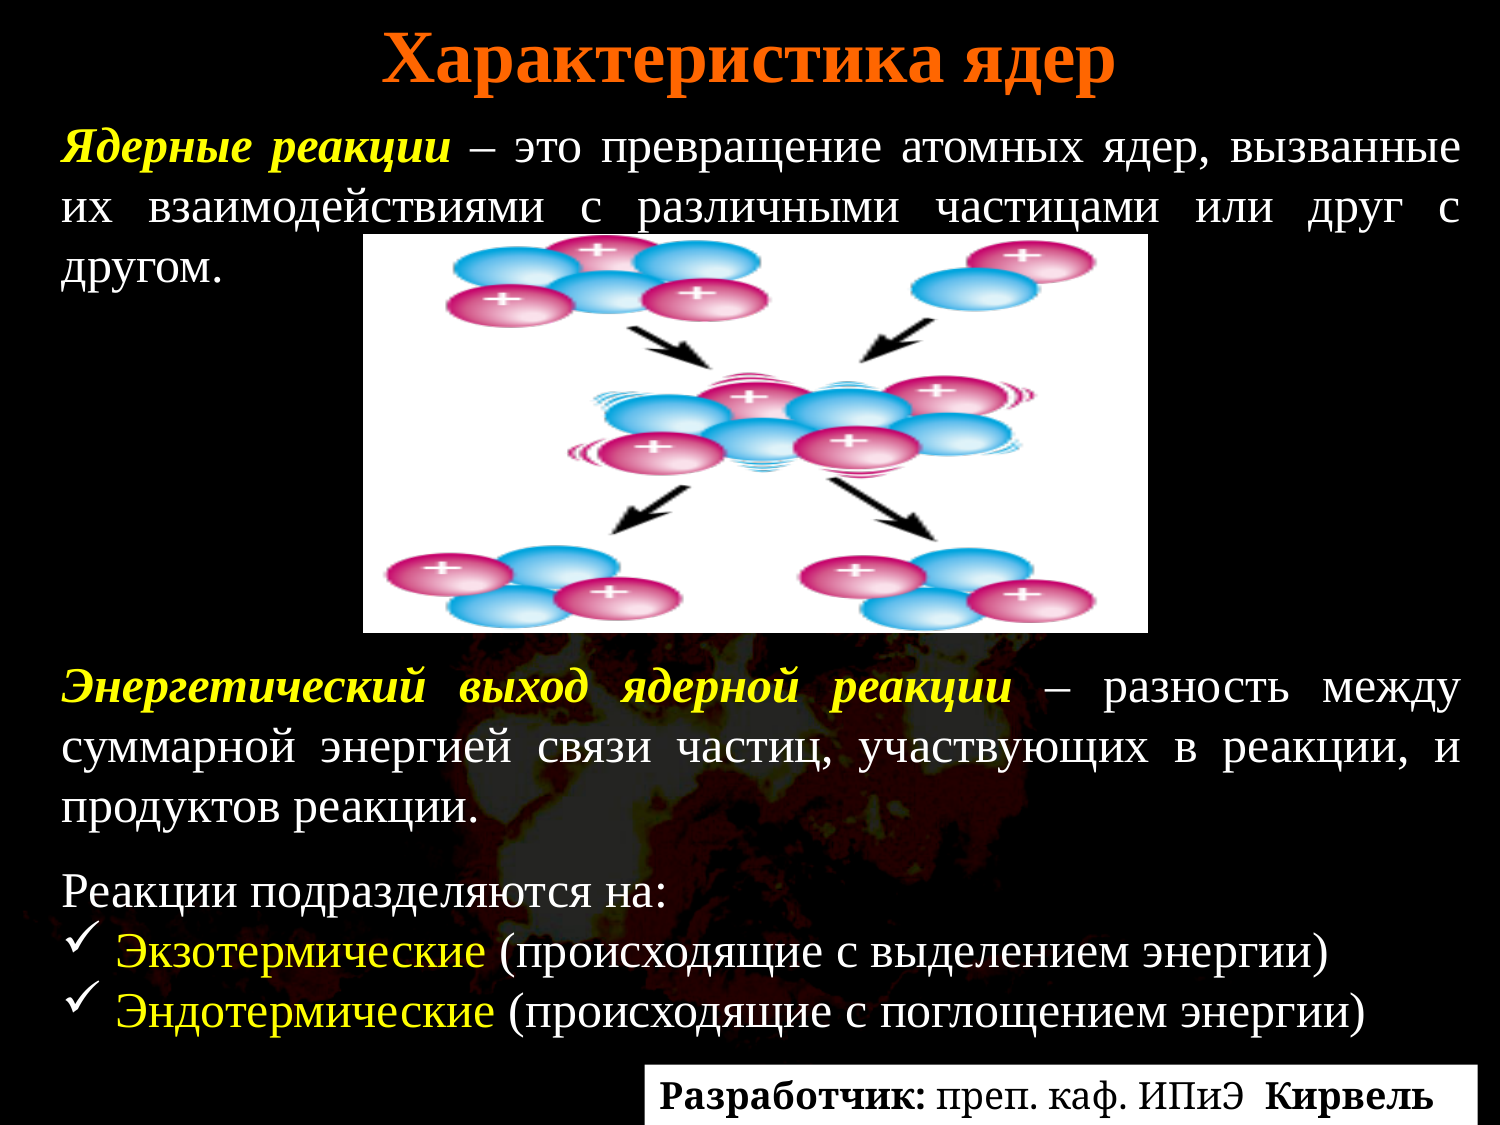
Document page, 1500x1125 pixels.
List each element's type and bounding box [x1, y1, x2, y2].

picture [363, 234, 1149, 634]
list [0, 0, 1500, 1125]
